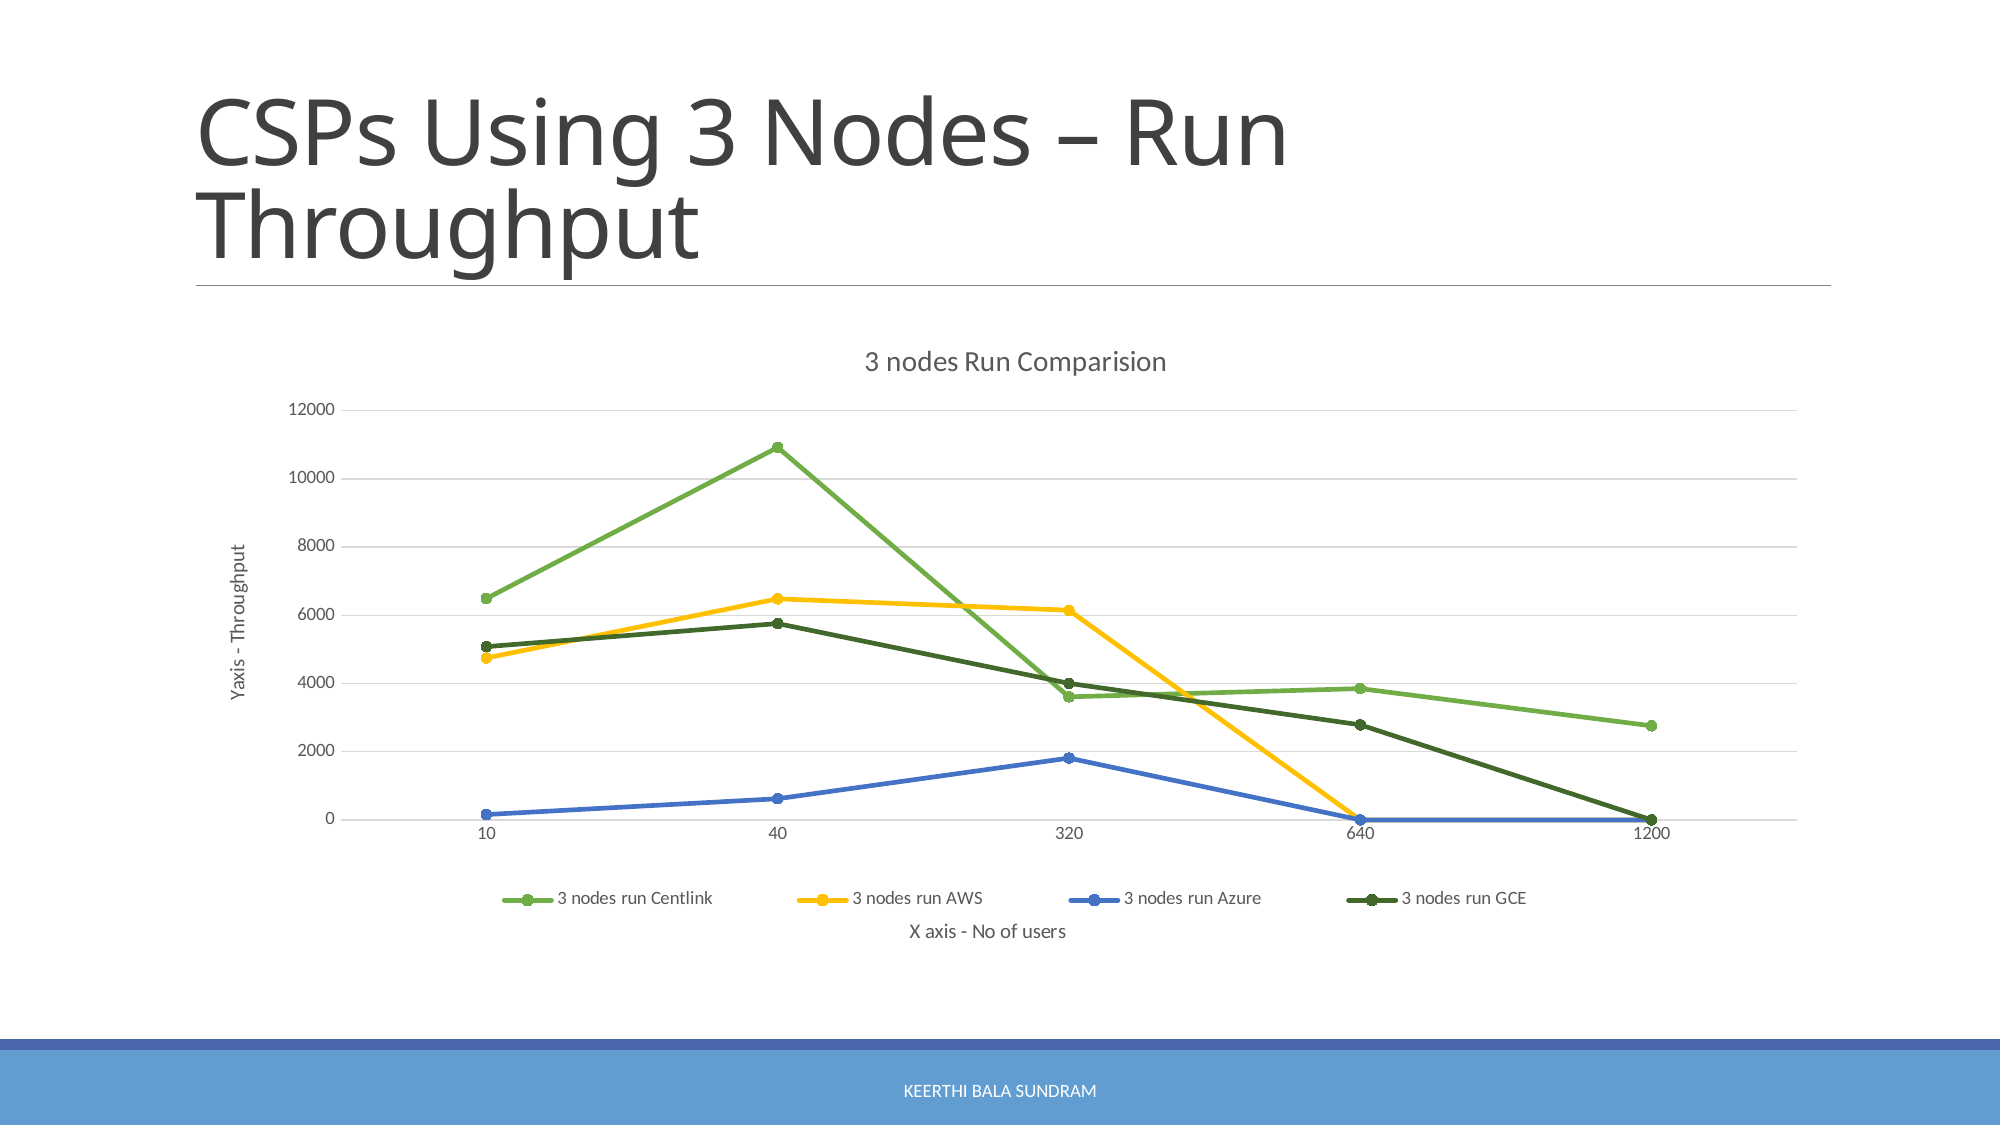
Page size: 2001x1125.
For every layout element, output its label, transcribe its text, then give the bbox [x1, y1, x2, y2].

chart [195, 319, 1831, 958]
title CSPs Using 3 Nodes – Run Throughput [180, 47, 1830, 285]
footer Keerthi Bala Sundram [604, 1059, 1396, 1120]
